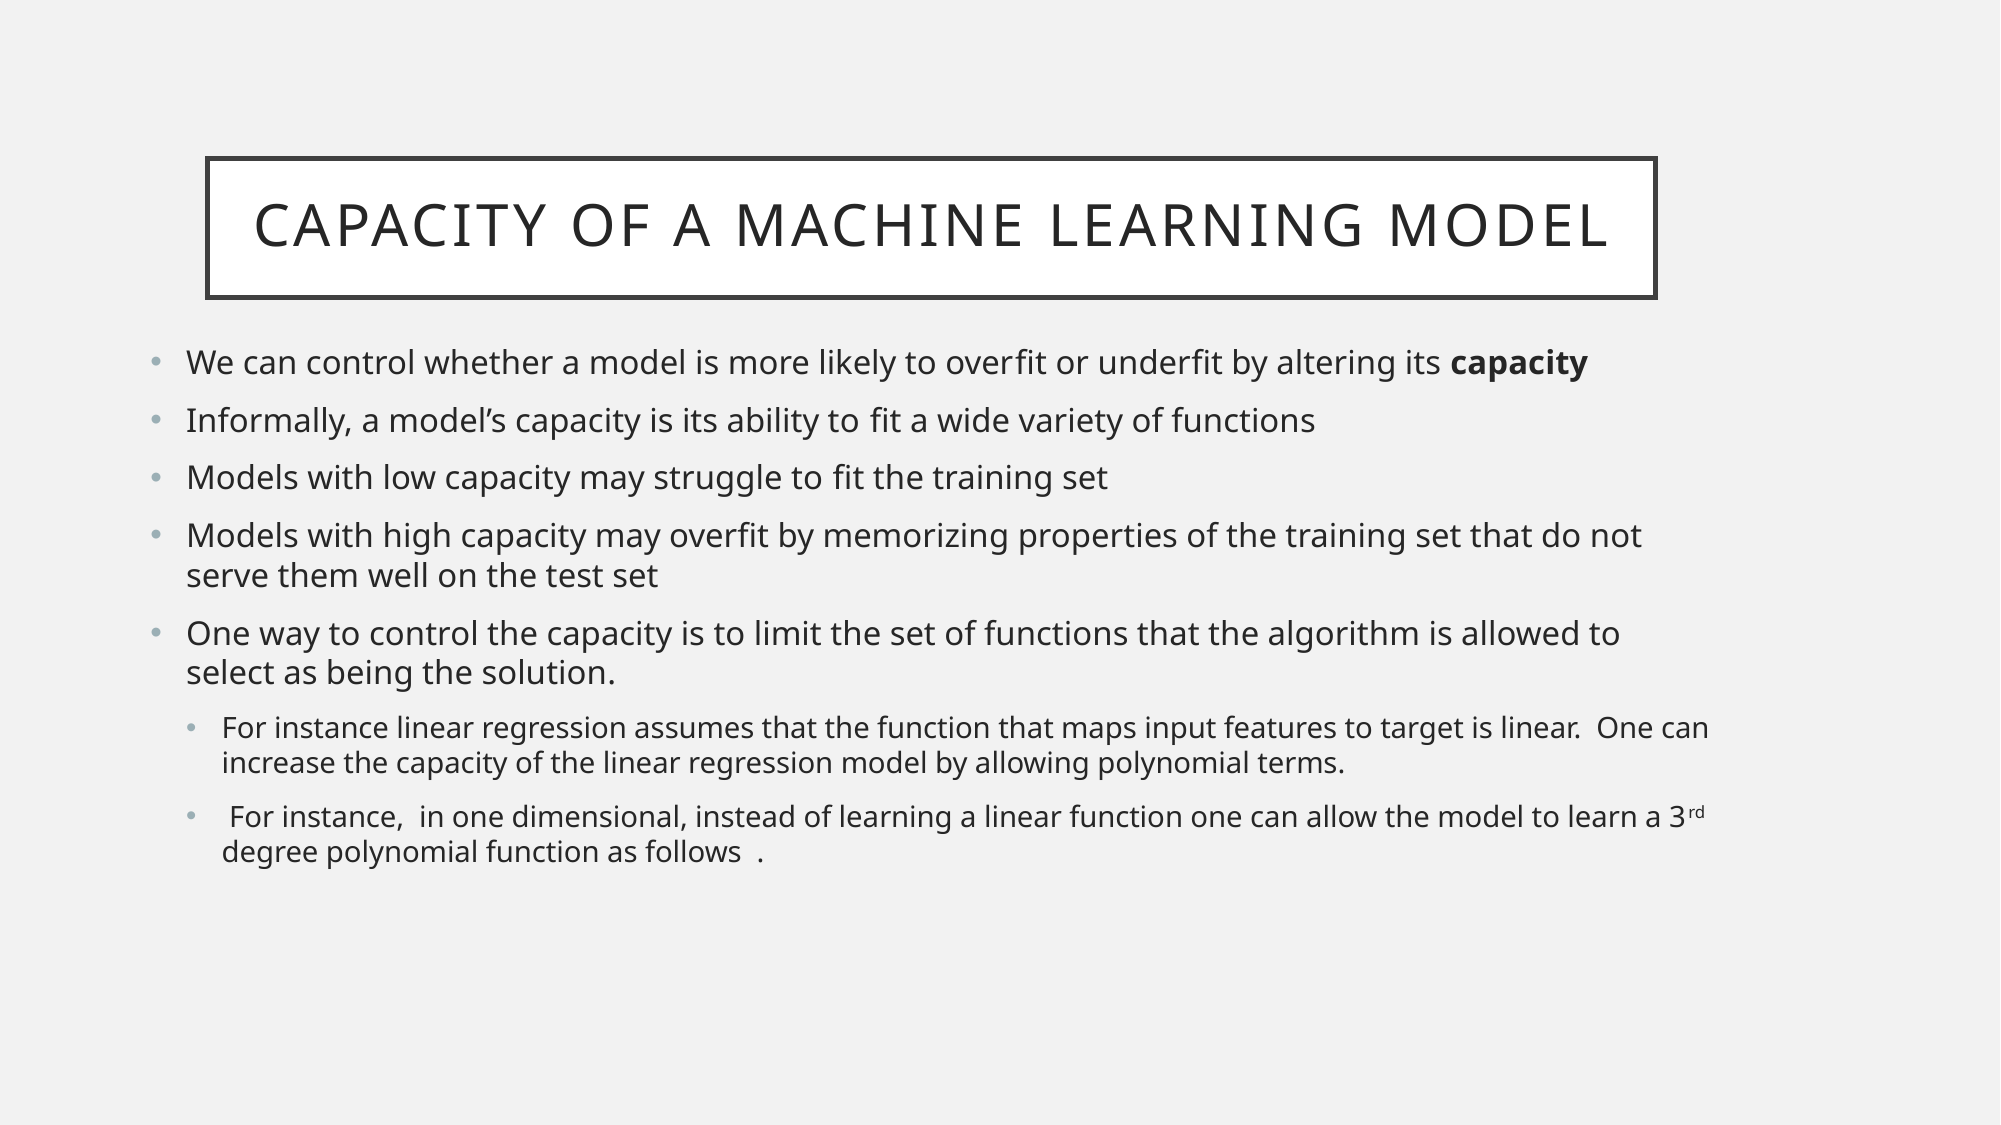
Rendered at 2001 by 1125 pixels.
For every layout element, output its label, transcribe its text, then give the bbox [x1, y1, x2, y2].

title Capacity of a Machine Learning Model [205, 156, 1658, 300]
